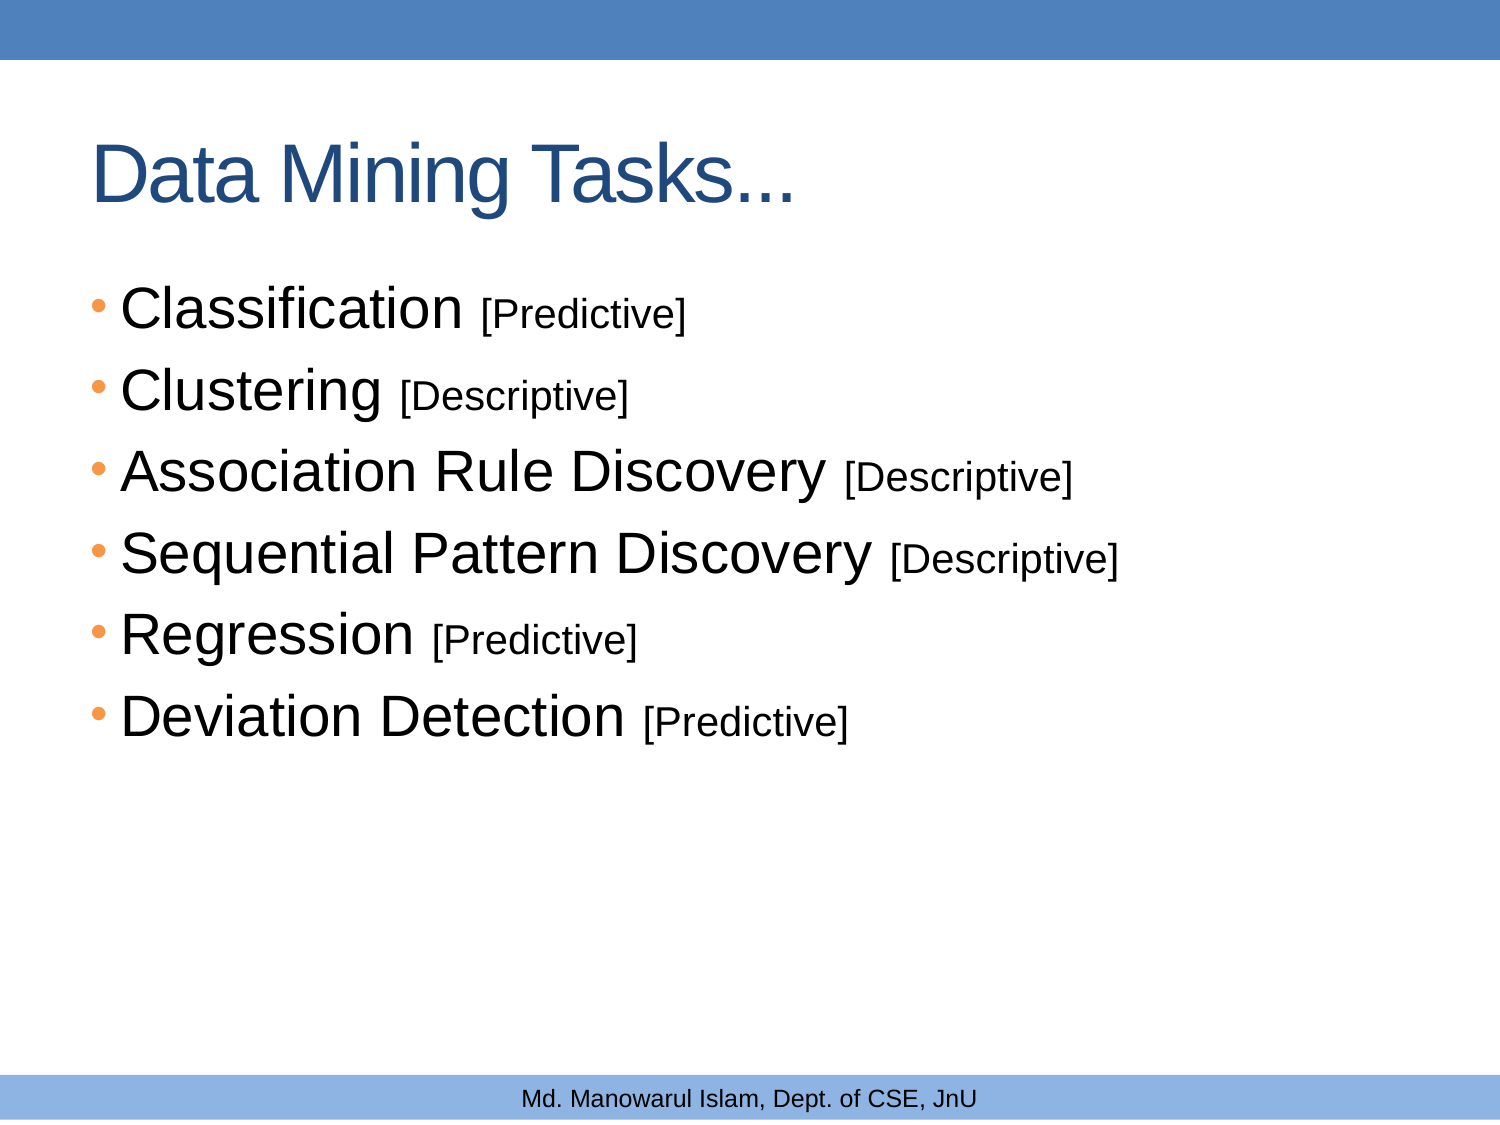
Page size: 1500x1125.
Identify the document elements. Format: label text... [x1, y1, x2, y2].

title Data Mining Tasks... [75, 87, 1425, 250]
list Classification [Predictive] Clustering [Descriptive] Association Rule Discovery [Descriptive] Sequential Pattern Discovery [Descriptive] Regression [Predictive] Deviation Detection [Predictive] [75, 262, 1425, 1063]
